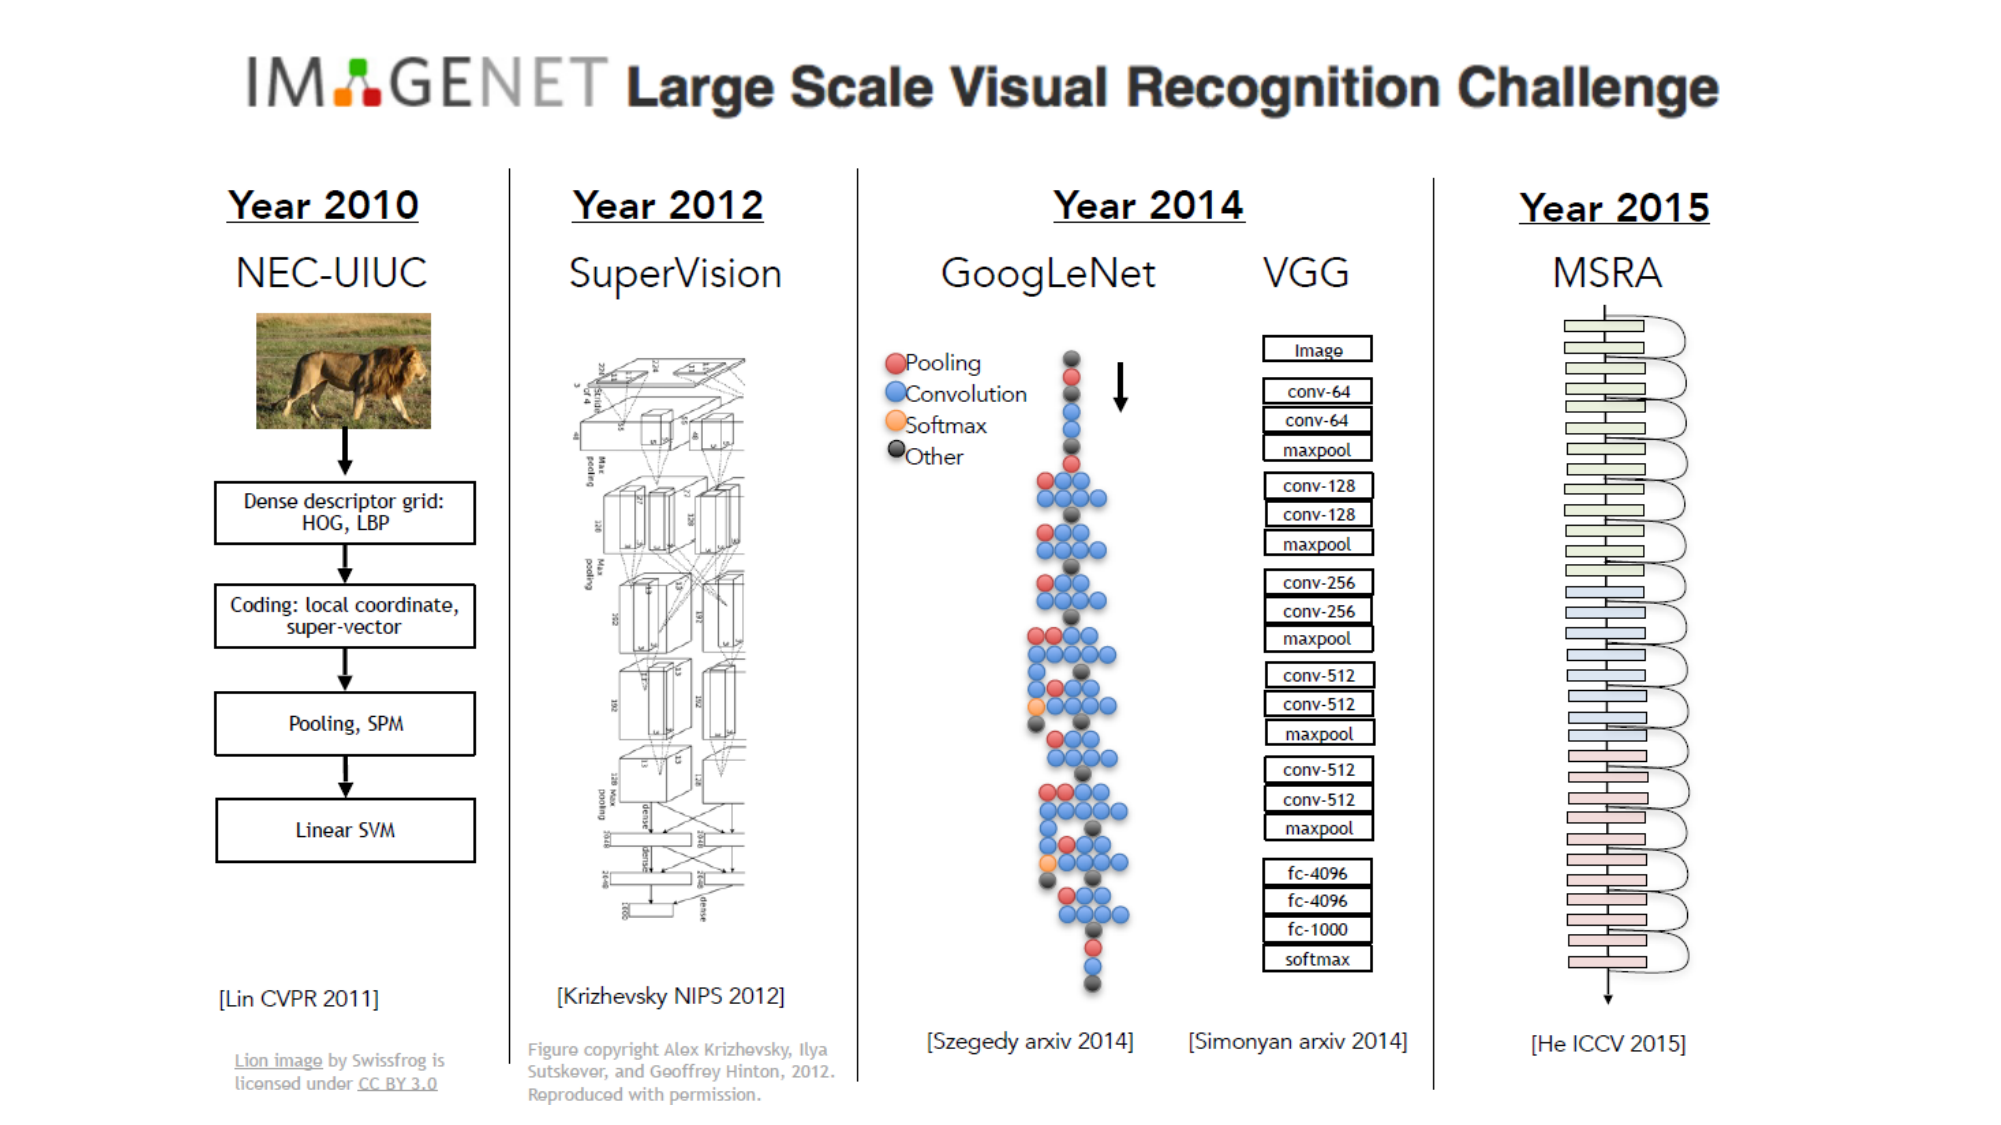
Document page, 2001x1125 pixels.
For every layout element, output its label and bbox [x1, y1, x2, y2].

picture [206, 32, 1743, 1105]
